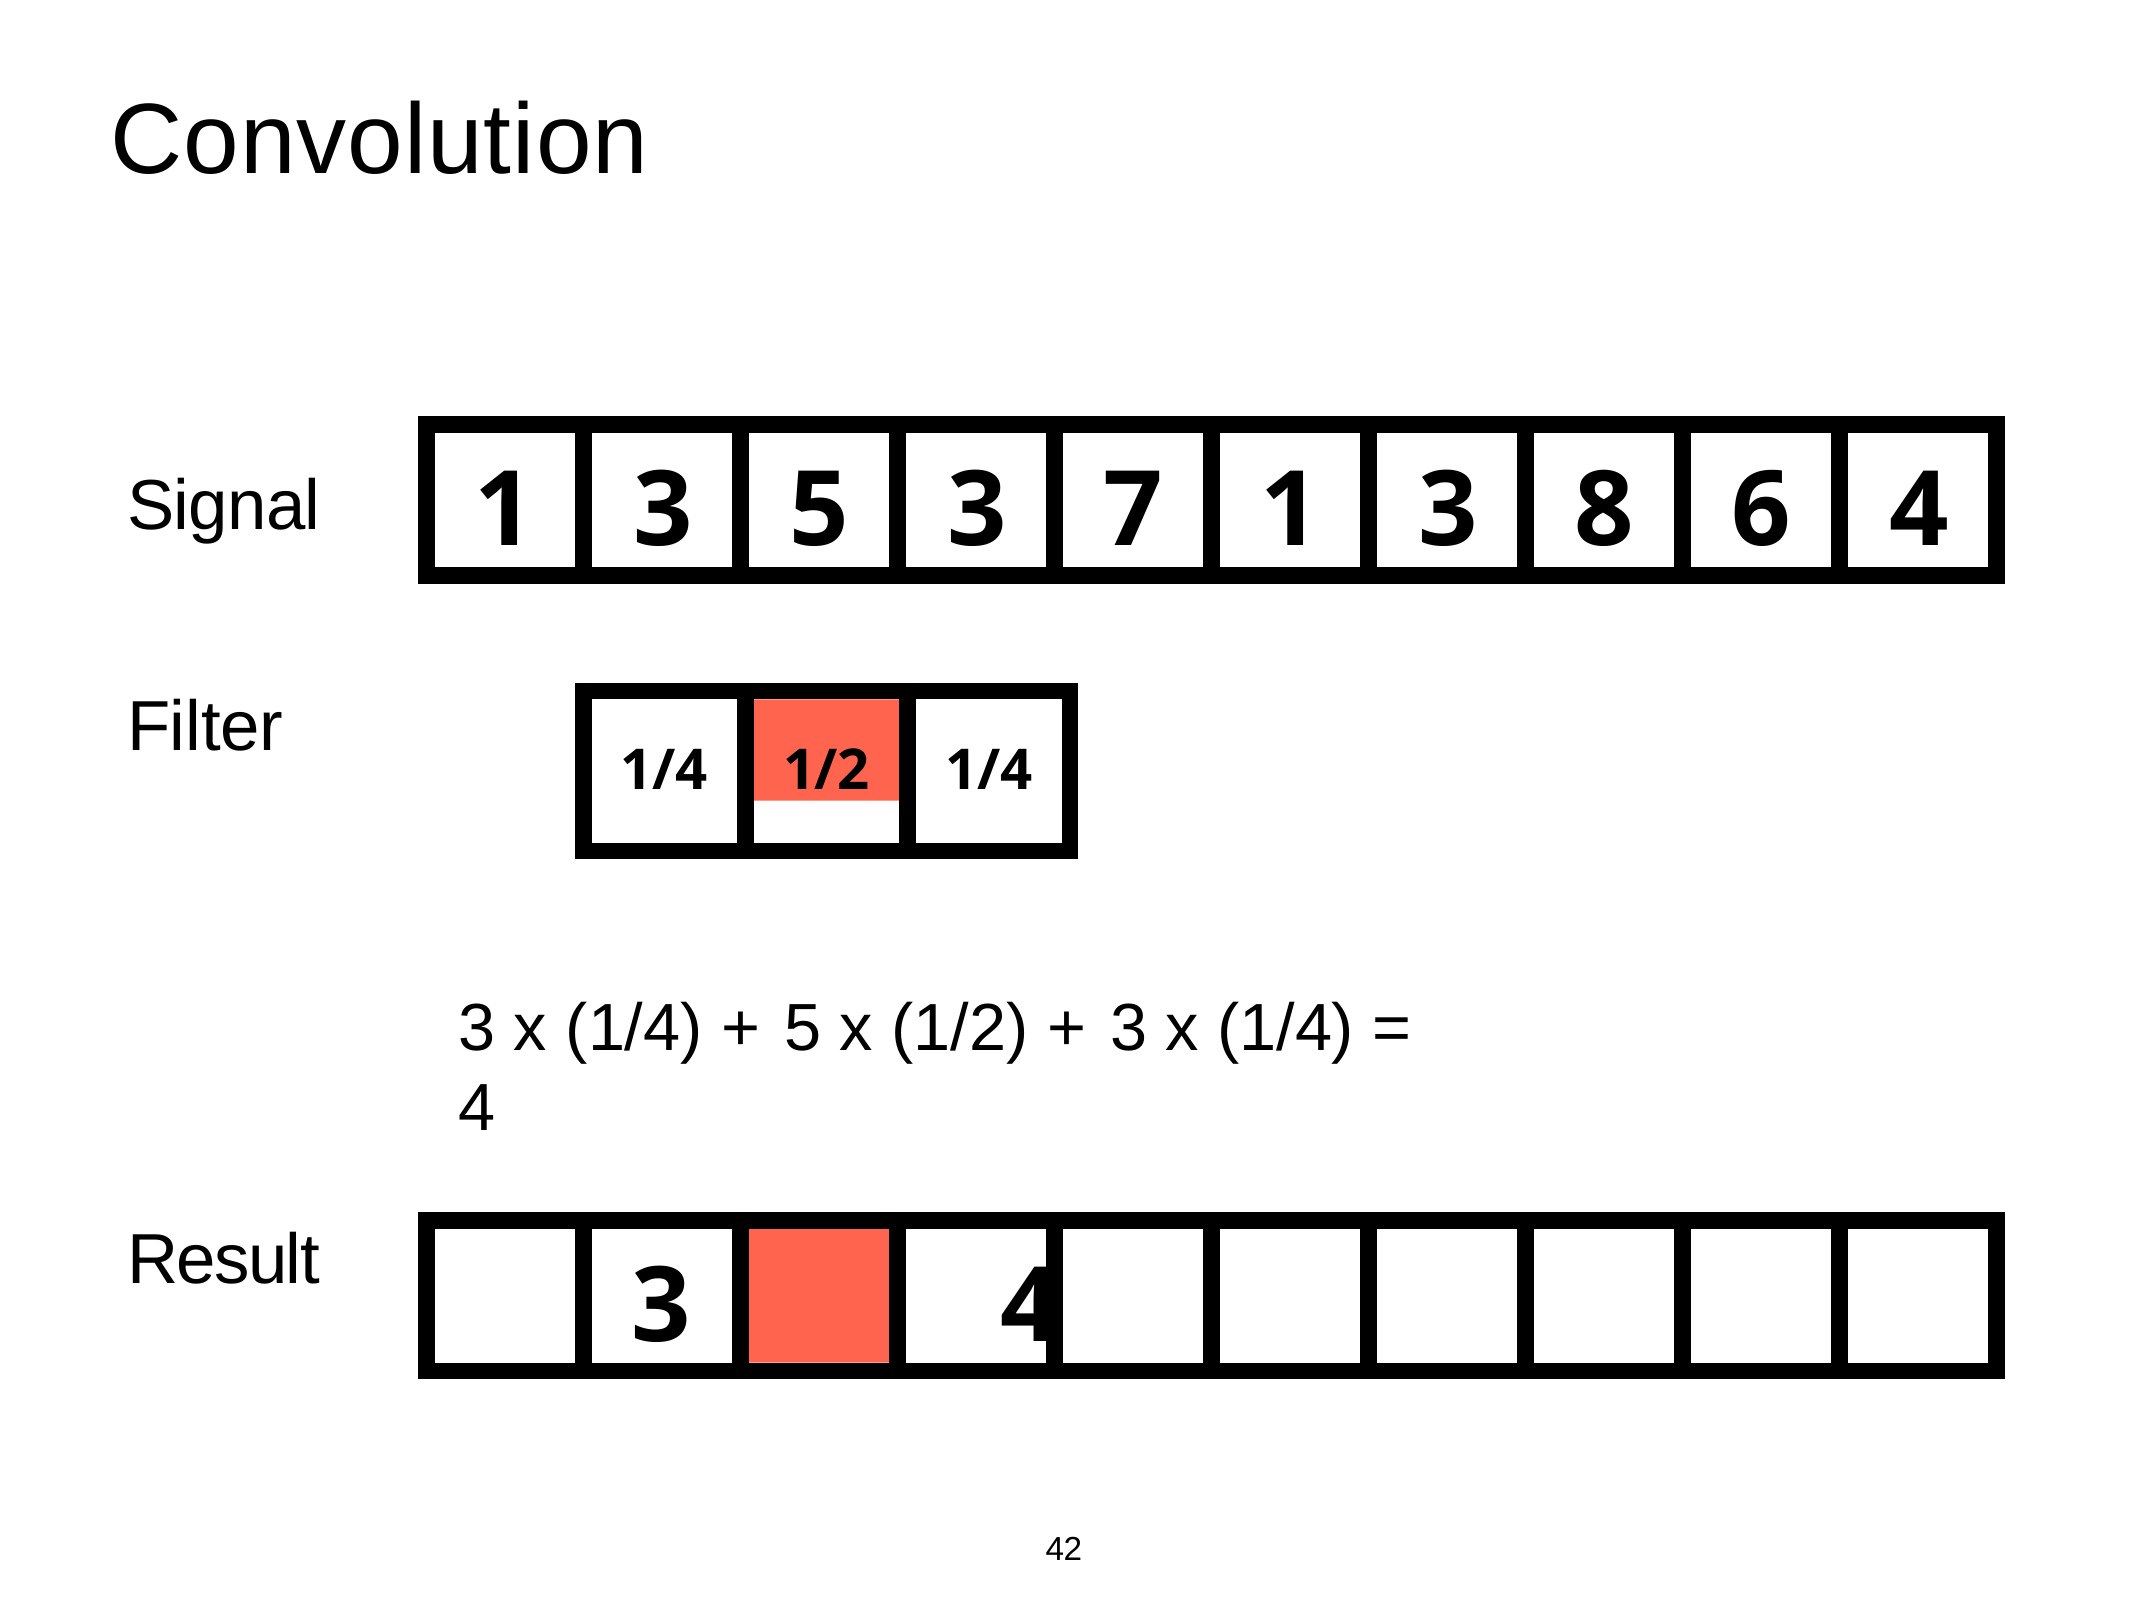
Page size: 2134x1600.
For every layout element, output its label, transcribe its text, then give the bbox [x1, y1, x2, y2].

text_box 3 4 [741, 1212, 897, 1220]
text_box 3 4 [741, 1221, 897, 1363]
text_box Filter [124, 677, 289, 764]
text_box 1 3 5 3 7 1 3 8 6 4 [898, 439, 1054, 567]
text_box 3 4 [1055, 1221, 1211, 1363]
text_box 3 4 [418, 1212, 426, 1220]
text_box 3 4 [1369, 1221, 1525, 1363]
text_box 3 4 [1997, 1221, 2005, 1363]
text_box 3 4 [1683, 1212, 1839, 1220]
text_box 1 3 5 3 7 1 3 8 6 4 [1683, 439, 1839, 567]
text_box 3 4 [427, 1212, 583, 1220]
text_box 1 3 5 3 7 1 3 8 6 4 [1055, 439, 1211, 567]
text_box 3 4 [1840, 1221, 1996, 1363]
title Convolution [108, 71, 2025, 342]
text_box 3 4 [427, 1221, 583, 1363]
text_box 1 3 5 3 7 1 3 8 6 4 [741, 439, 897, 567]
text_box Signal [124, 456, 322, 544]
text_box 3 4 [1526, 1221, 1682, 1363]
text_box Result [124, 1210, 321, 1298]
text_box 3 4 [1683, 1221, 1839, 1363]
text_box 3 4 [898, 1212, 1054, 1220]
text_box 3 4 [584, 1212, 740, 1220]
text_box 3 4 [898, 1221, 1054, 1363]
text_box 3 4 [584, 1221, 740, 1363]
text_box 1 3 5 3 7 1 3 8 6 4 [584, 439, 740, 567]
text_box 3 4 [1212, 1212, 1368, 1220]
slide_number 42 [1015, 1526, 1094, 1600]
text_box 3 4 [1997, 1212, 2005, 1220]
text_box 1 3 5 3 7 1 3 8 6 4 [1212, 439, 1368, 567]
text_box 3 x (1/4) + 5 x (1/2) + 3 x (1/4) = 4 [456, 981, 1462, 1144]
text_box 3 4 [1212, 1221, 1368, 1363]
text_box 3 4 [1369, 1212, 1525, 1220]
text_box 1 3 5 3 7 1 3 8 6 4 [472, 439, 583, 567]
text_box 1/4 [591, 731, 738, 801]
text_box 3 4 [418, 1221, 426, 1363]
text_box 1 3 5 3 7 1 3 8 6 4 [1840, 439, 1952, 567]
text_box 1 3 5 3 7 1 3 8 6 4 [1526, 439, 1682, 567]
text_box 3 4 [1526, 1212, 1682, 1220]
text_box 1/4 [916, 731, 1062, 801]
text_box 1/2 [753, 699, 900, 801]
text_box 1 3 5 3 7 1 3 8 6 4 [1369, 439, 1525, 567]
text_box 3 4 [1840, 1212, 1996, 1220]
text_box 3 4 [1055, 1212, 1211, 1220]
